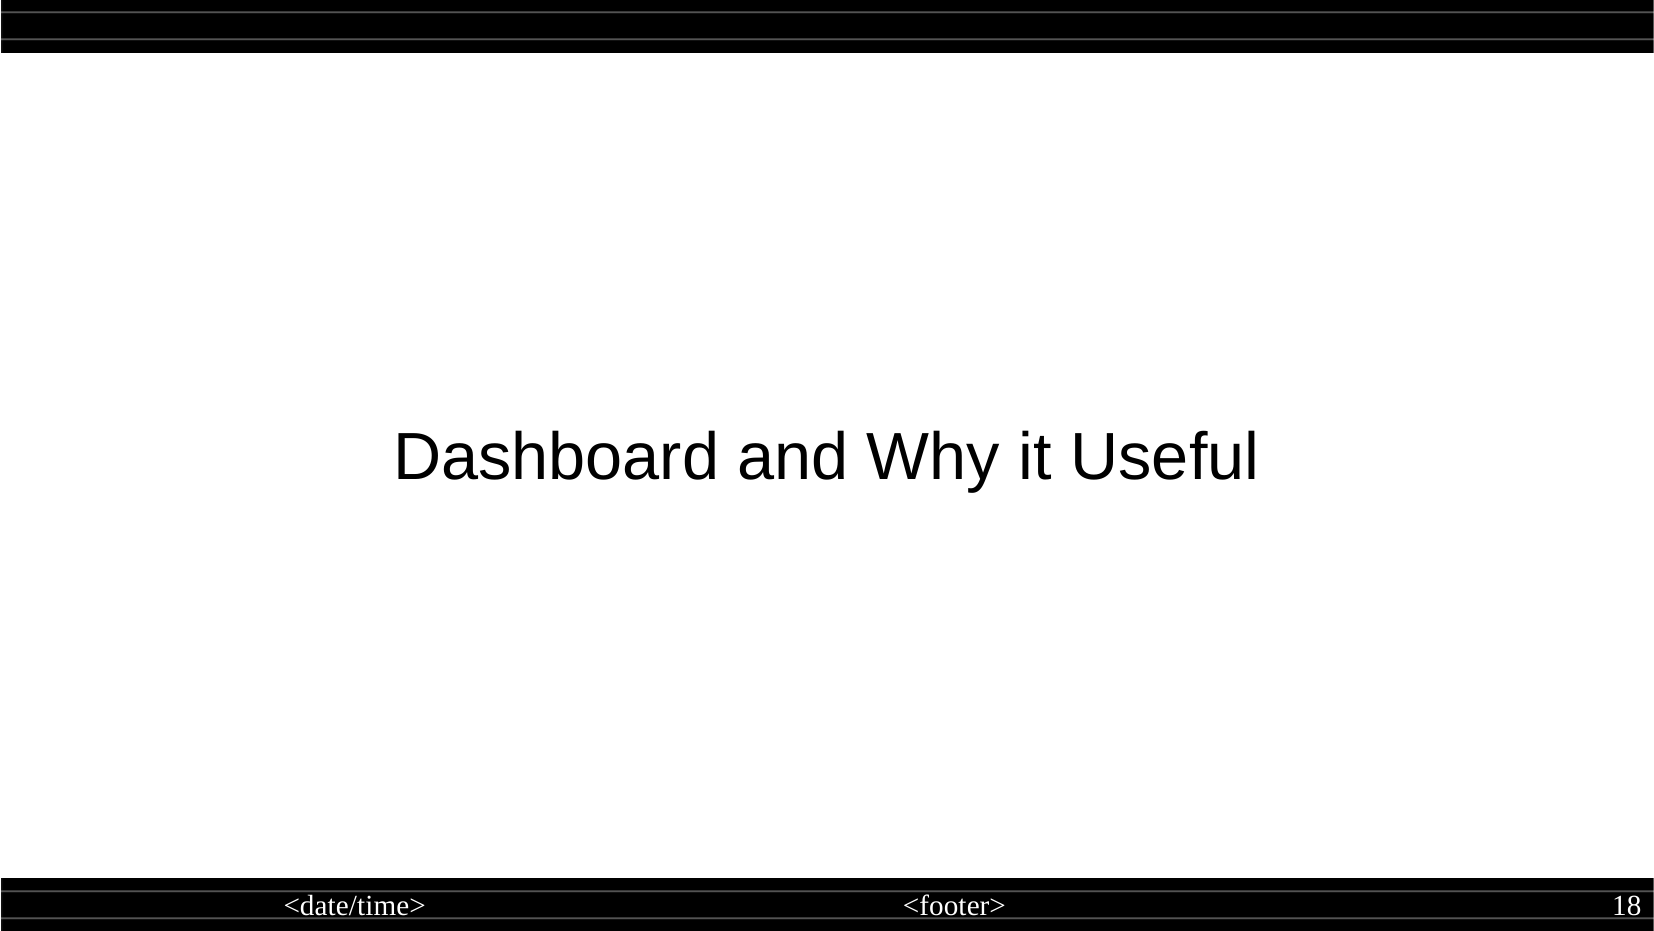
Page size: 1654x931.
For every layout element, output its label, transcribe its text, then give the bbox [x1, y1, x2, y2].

picture [1, 878, 1654, 931]
picture [1, 0, 1654, 53]
text_box Dashboard and Why it Useful [82, 92, 1571, 813]
